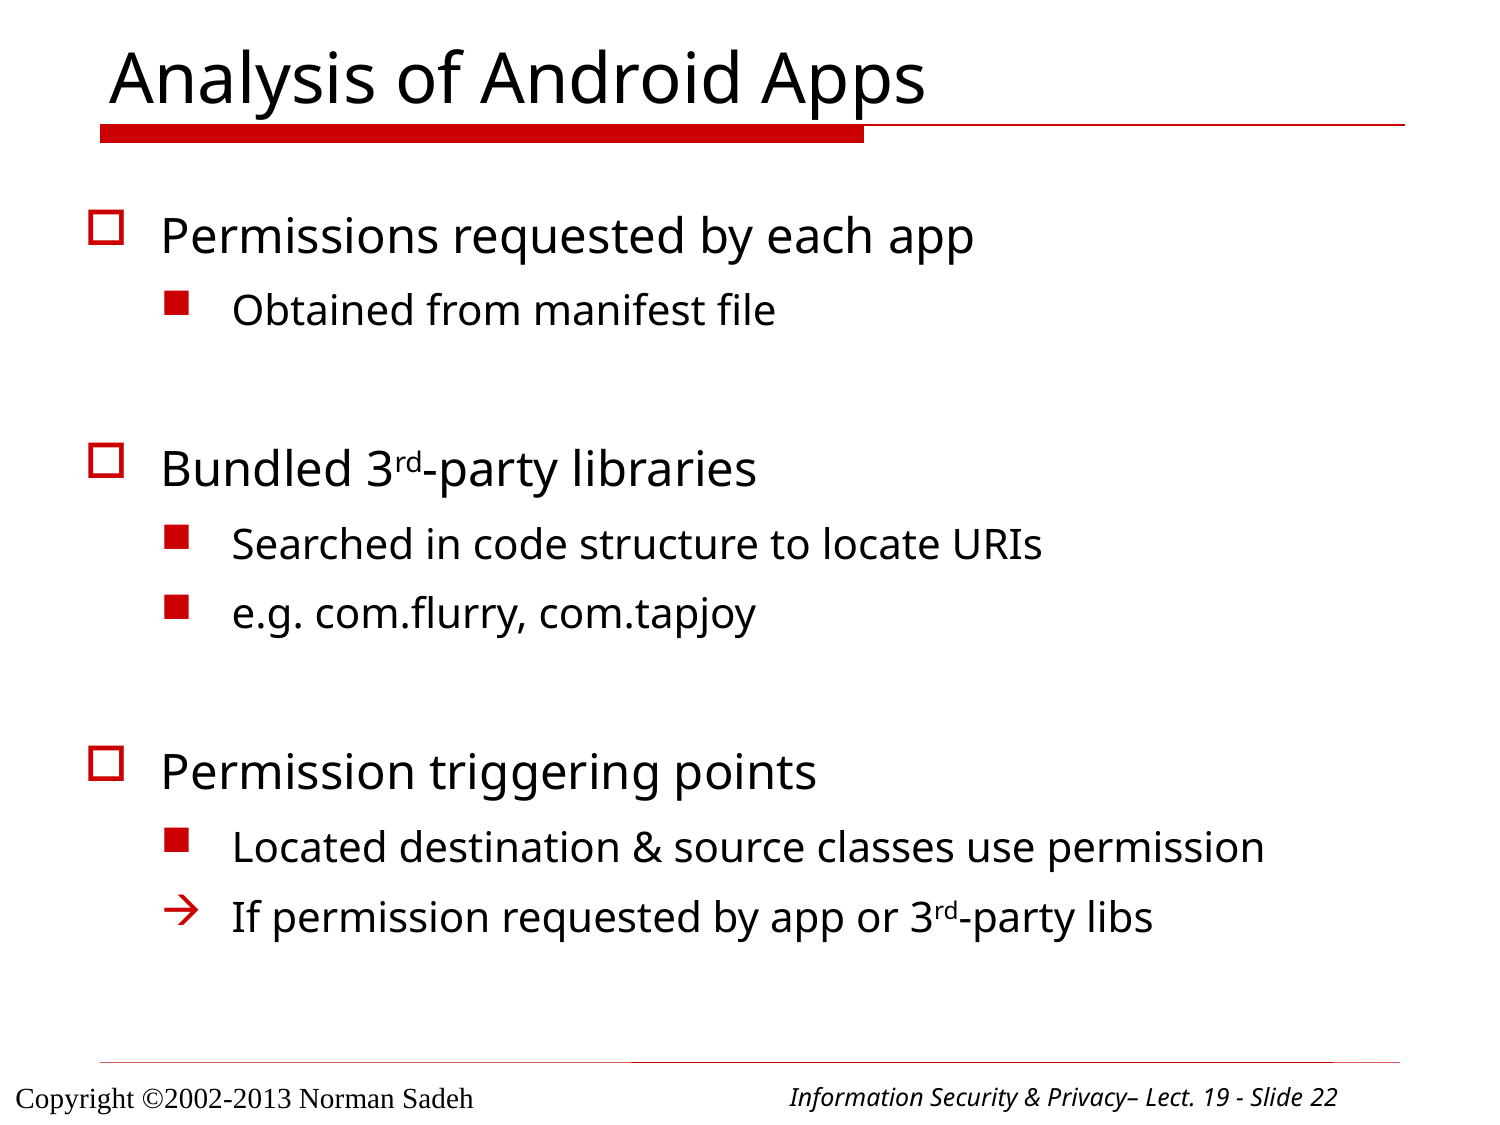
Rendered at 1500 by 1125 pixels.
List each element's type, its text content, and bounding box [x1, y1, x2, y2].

list Permissions requested by each app Obtained from manifest file Bundled 3rd-party libraries Searched in code structure to locate URIs e.g. com.flurry, com.tapjoy Permission triggering points Located destination & source classes use permission If permission requested by app or 3rd-party libs [69, 190, 1408, 951]
title Analysis of Android Apps [93, 24, 1407, 126]
